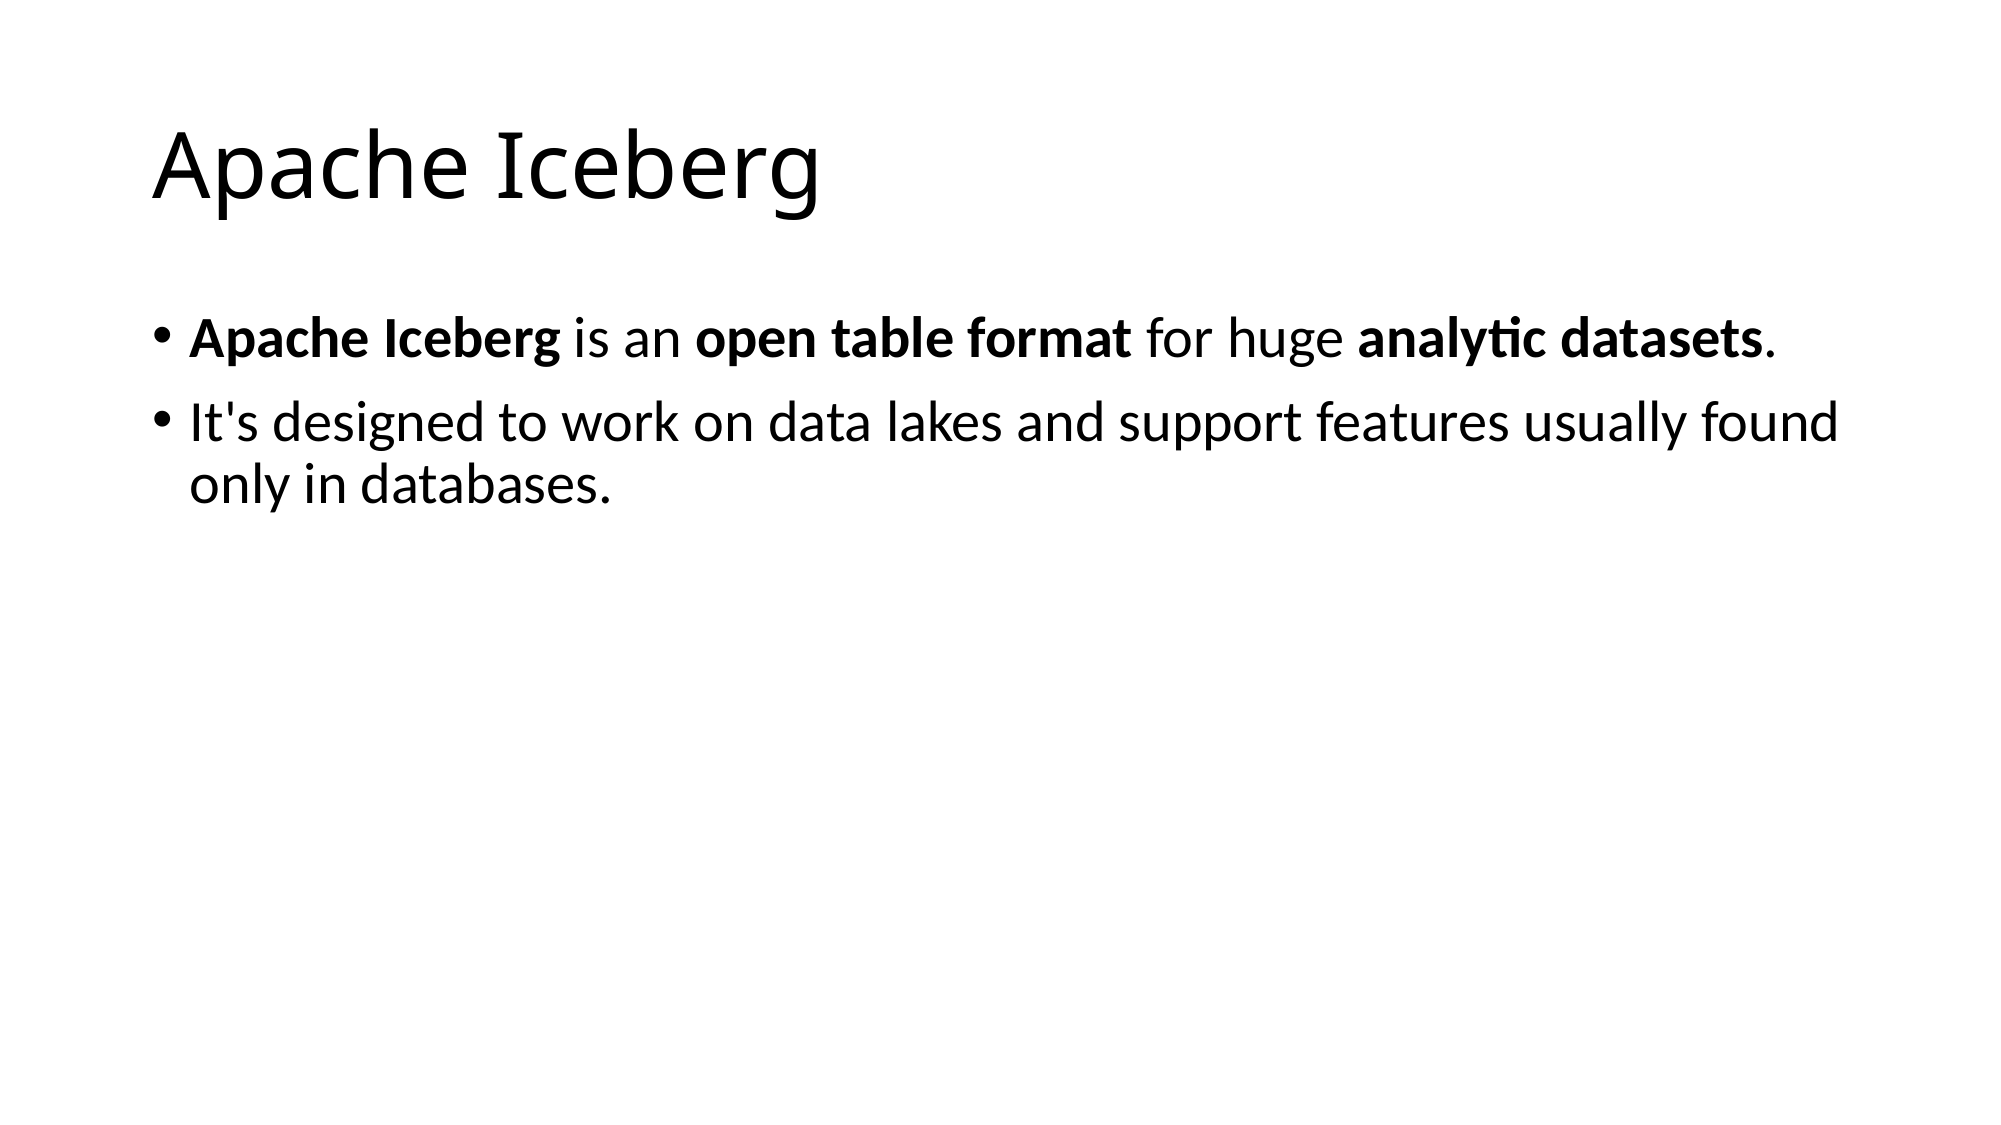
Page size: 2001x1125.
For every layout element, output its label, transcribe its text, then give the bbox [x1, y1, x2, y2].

title Apache Iceberg [137, 59, 1863, 278]
list Apache Iceberg is an open table format for huge analytic datasets. It's designed to work on data lakes and support features usually found only in databases. [137, 299, 1863, 1014]
